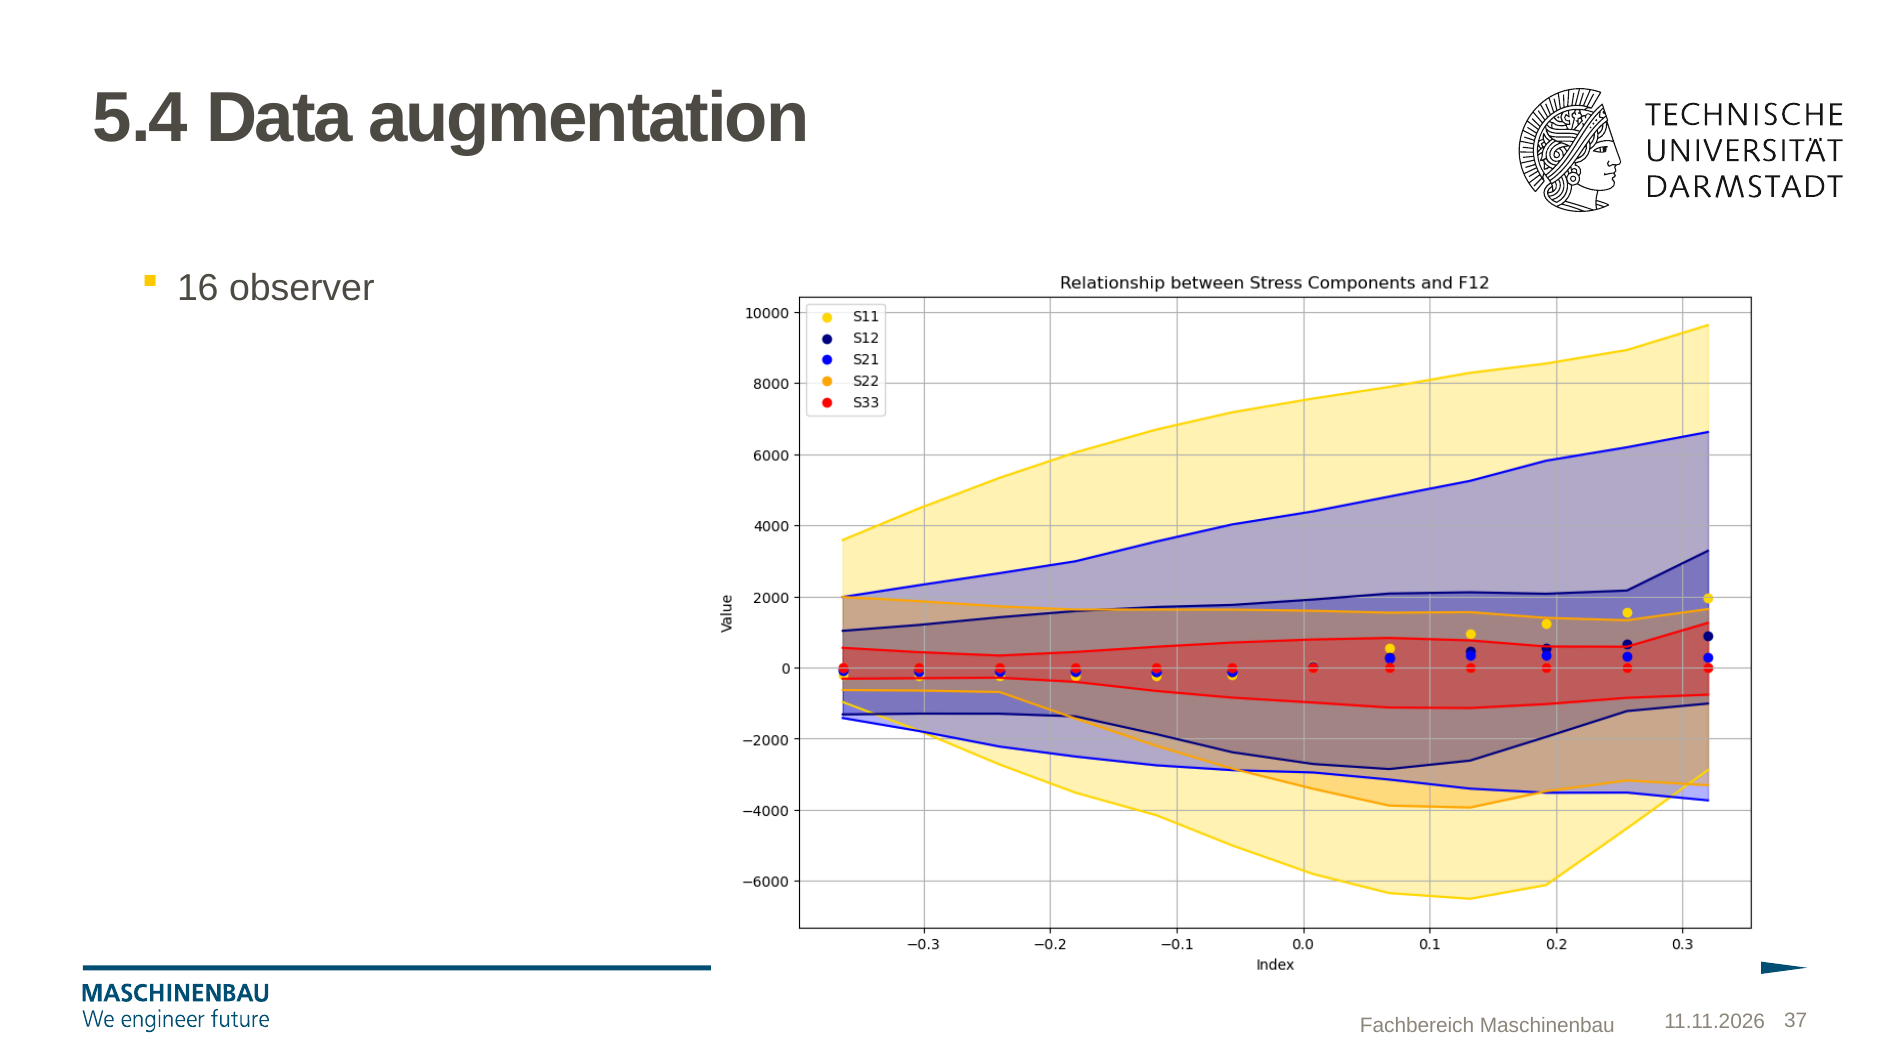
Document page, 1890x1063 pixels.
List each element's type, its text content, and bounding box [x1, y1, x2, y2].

text_box 16 observer [141, 263, 693, 309]
footer Fachbereich Maschinenbau [288, 973, 1639, 1037]
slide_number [1761, 973, 1790, 980]
slide_number 37 [1748, 980, 1808, 1028]
picture [711, 266, 1761, 982]
title 5.4 Data augmentation [92, 70, 1525, 225]
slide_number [1639, 982, 1790, 1033]
